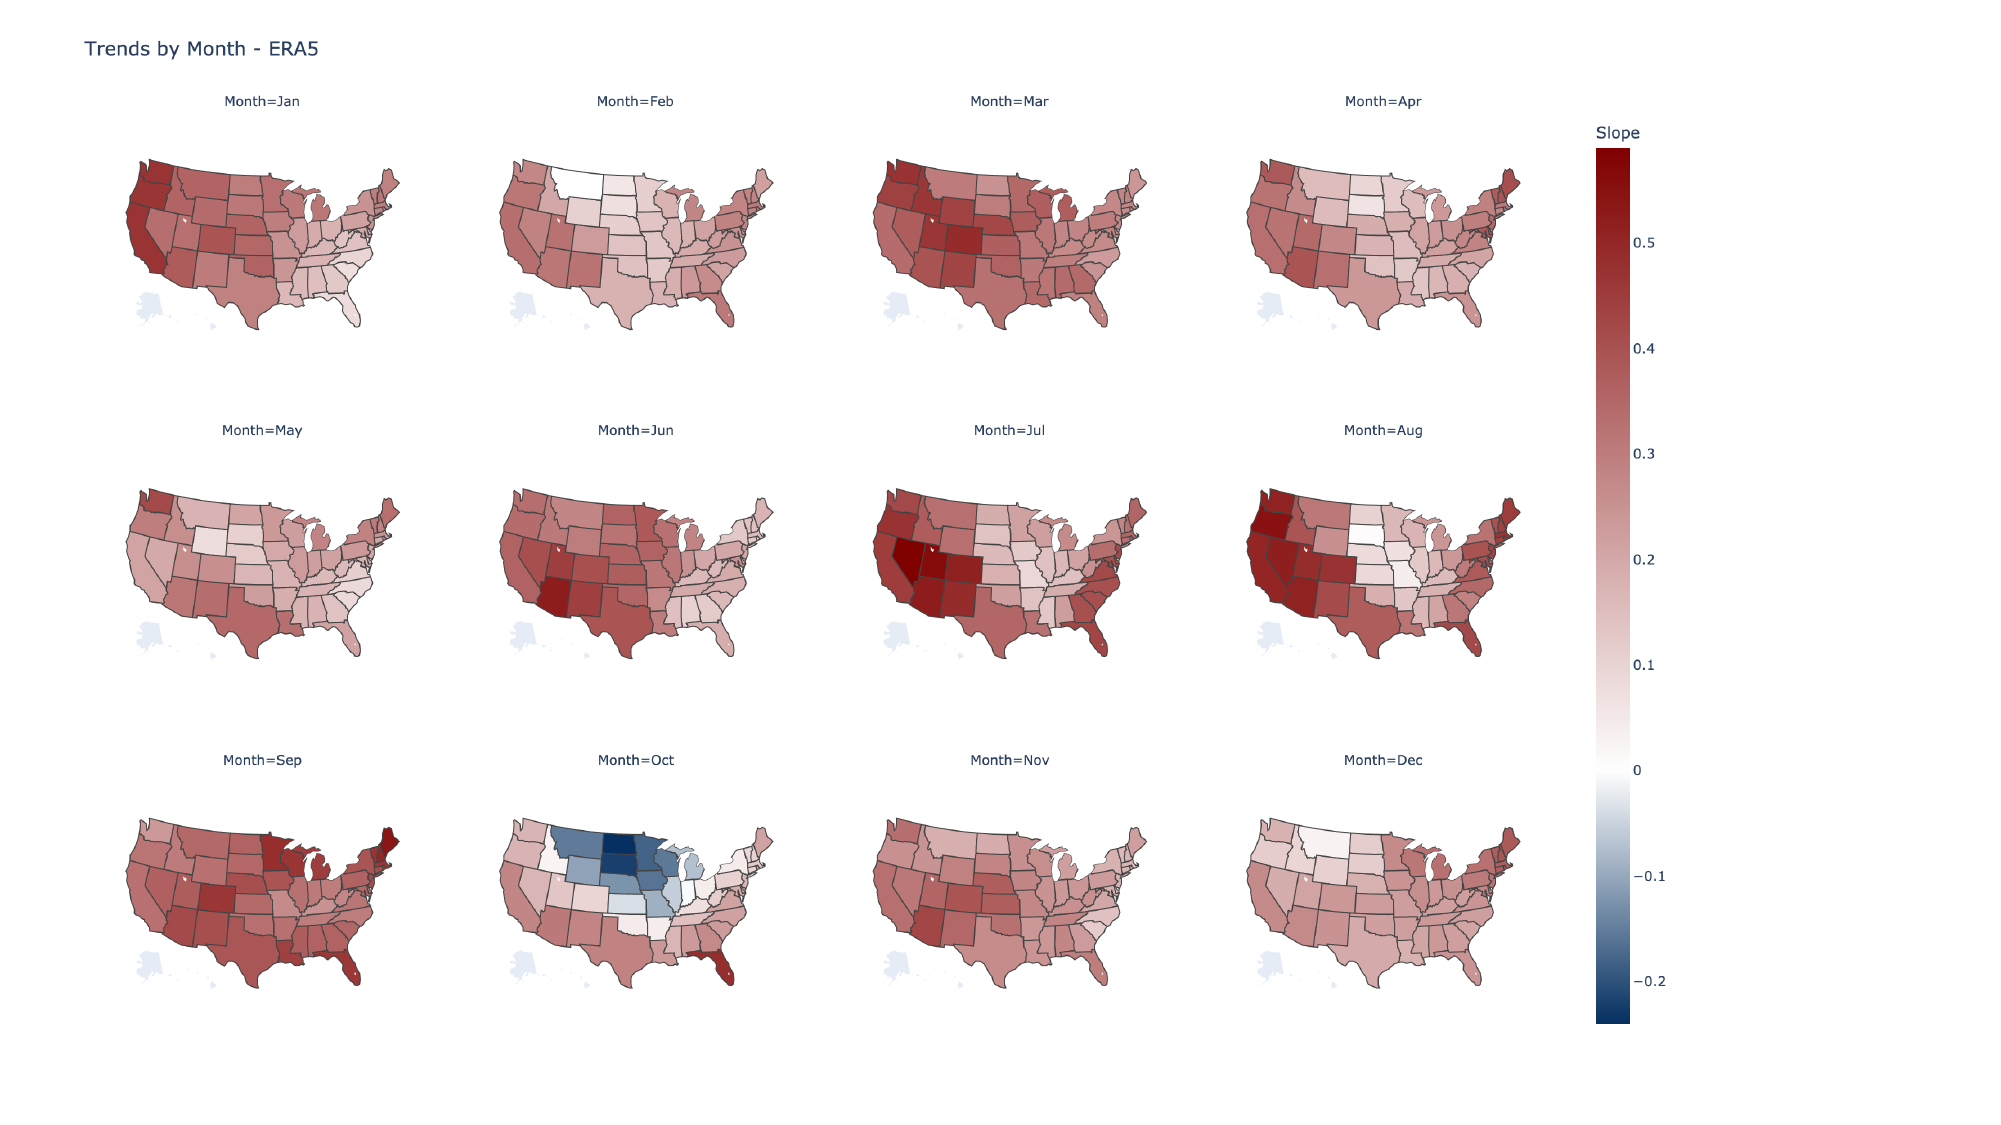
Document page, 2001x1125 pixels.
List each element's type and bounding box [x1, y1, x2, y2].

picture [0, 0, 1688, 1125]
